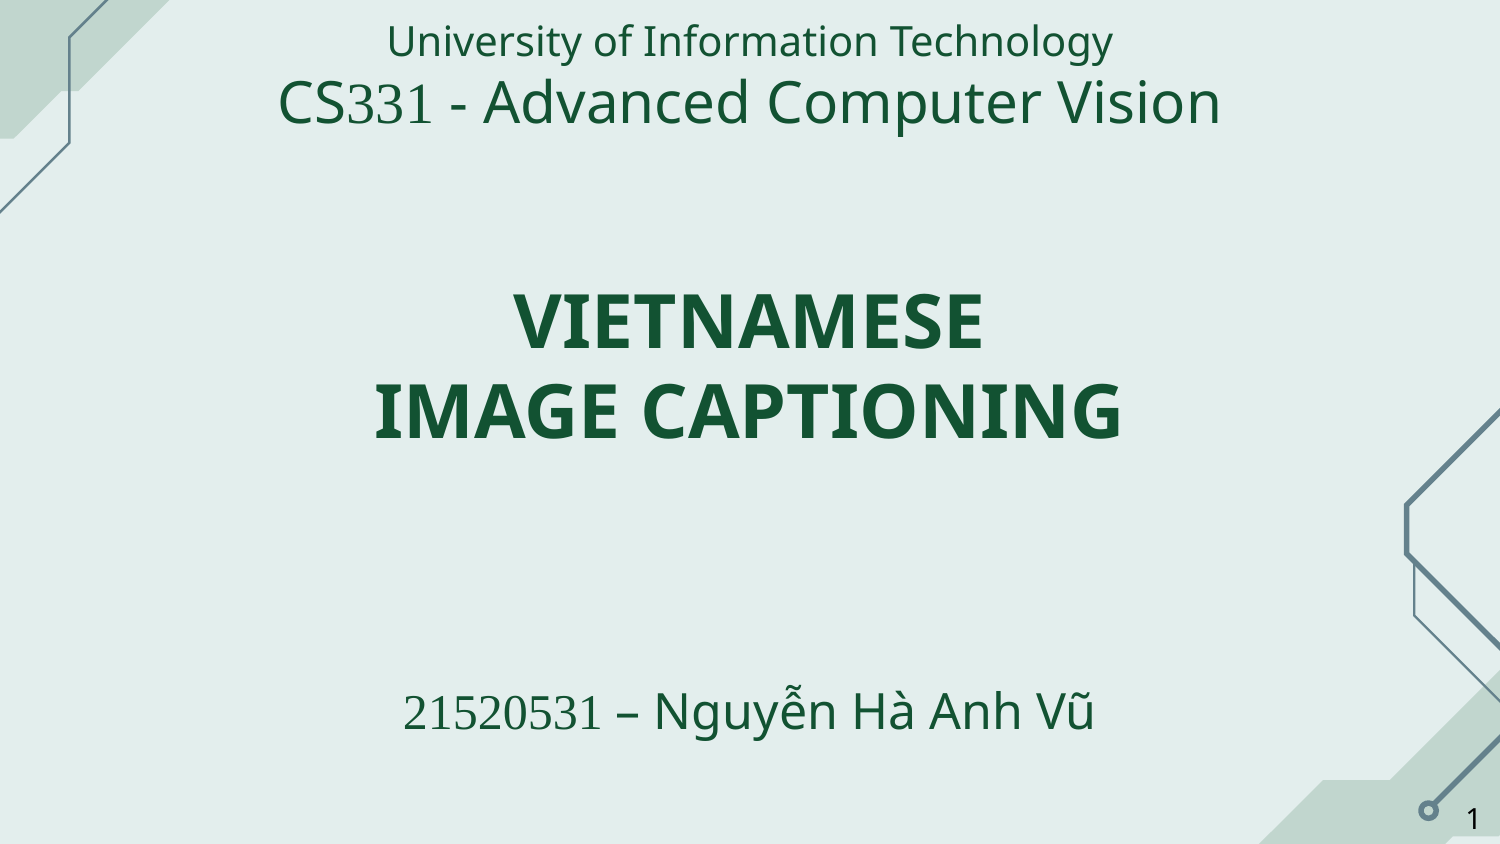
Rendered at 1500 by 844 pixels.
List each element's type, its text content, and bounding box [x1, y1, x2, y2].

text_box VIETNAMESE IMAGE CAPTIONING [0, 277, 1500, 450]
title University of Information Technology [0, 0, 1500, 57]
text_box 21520531 – Nguyễn Hà Anh Vũ [0, 672, 1500, 747]
text_box CS331 - Advanced Computer Vision [0, 57, 1500, 143]
text_box 1 [1450, 793, 1497, 843]
